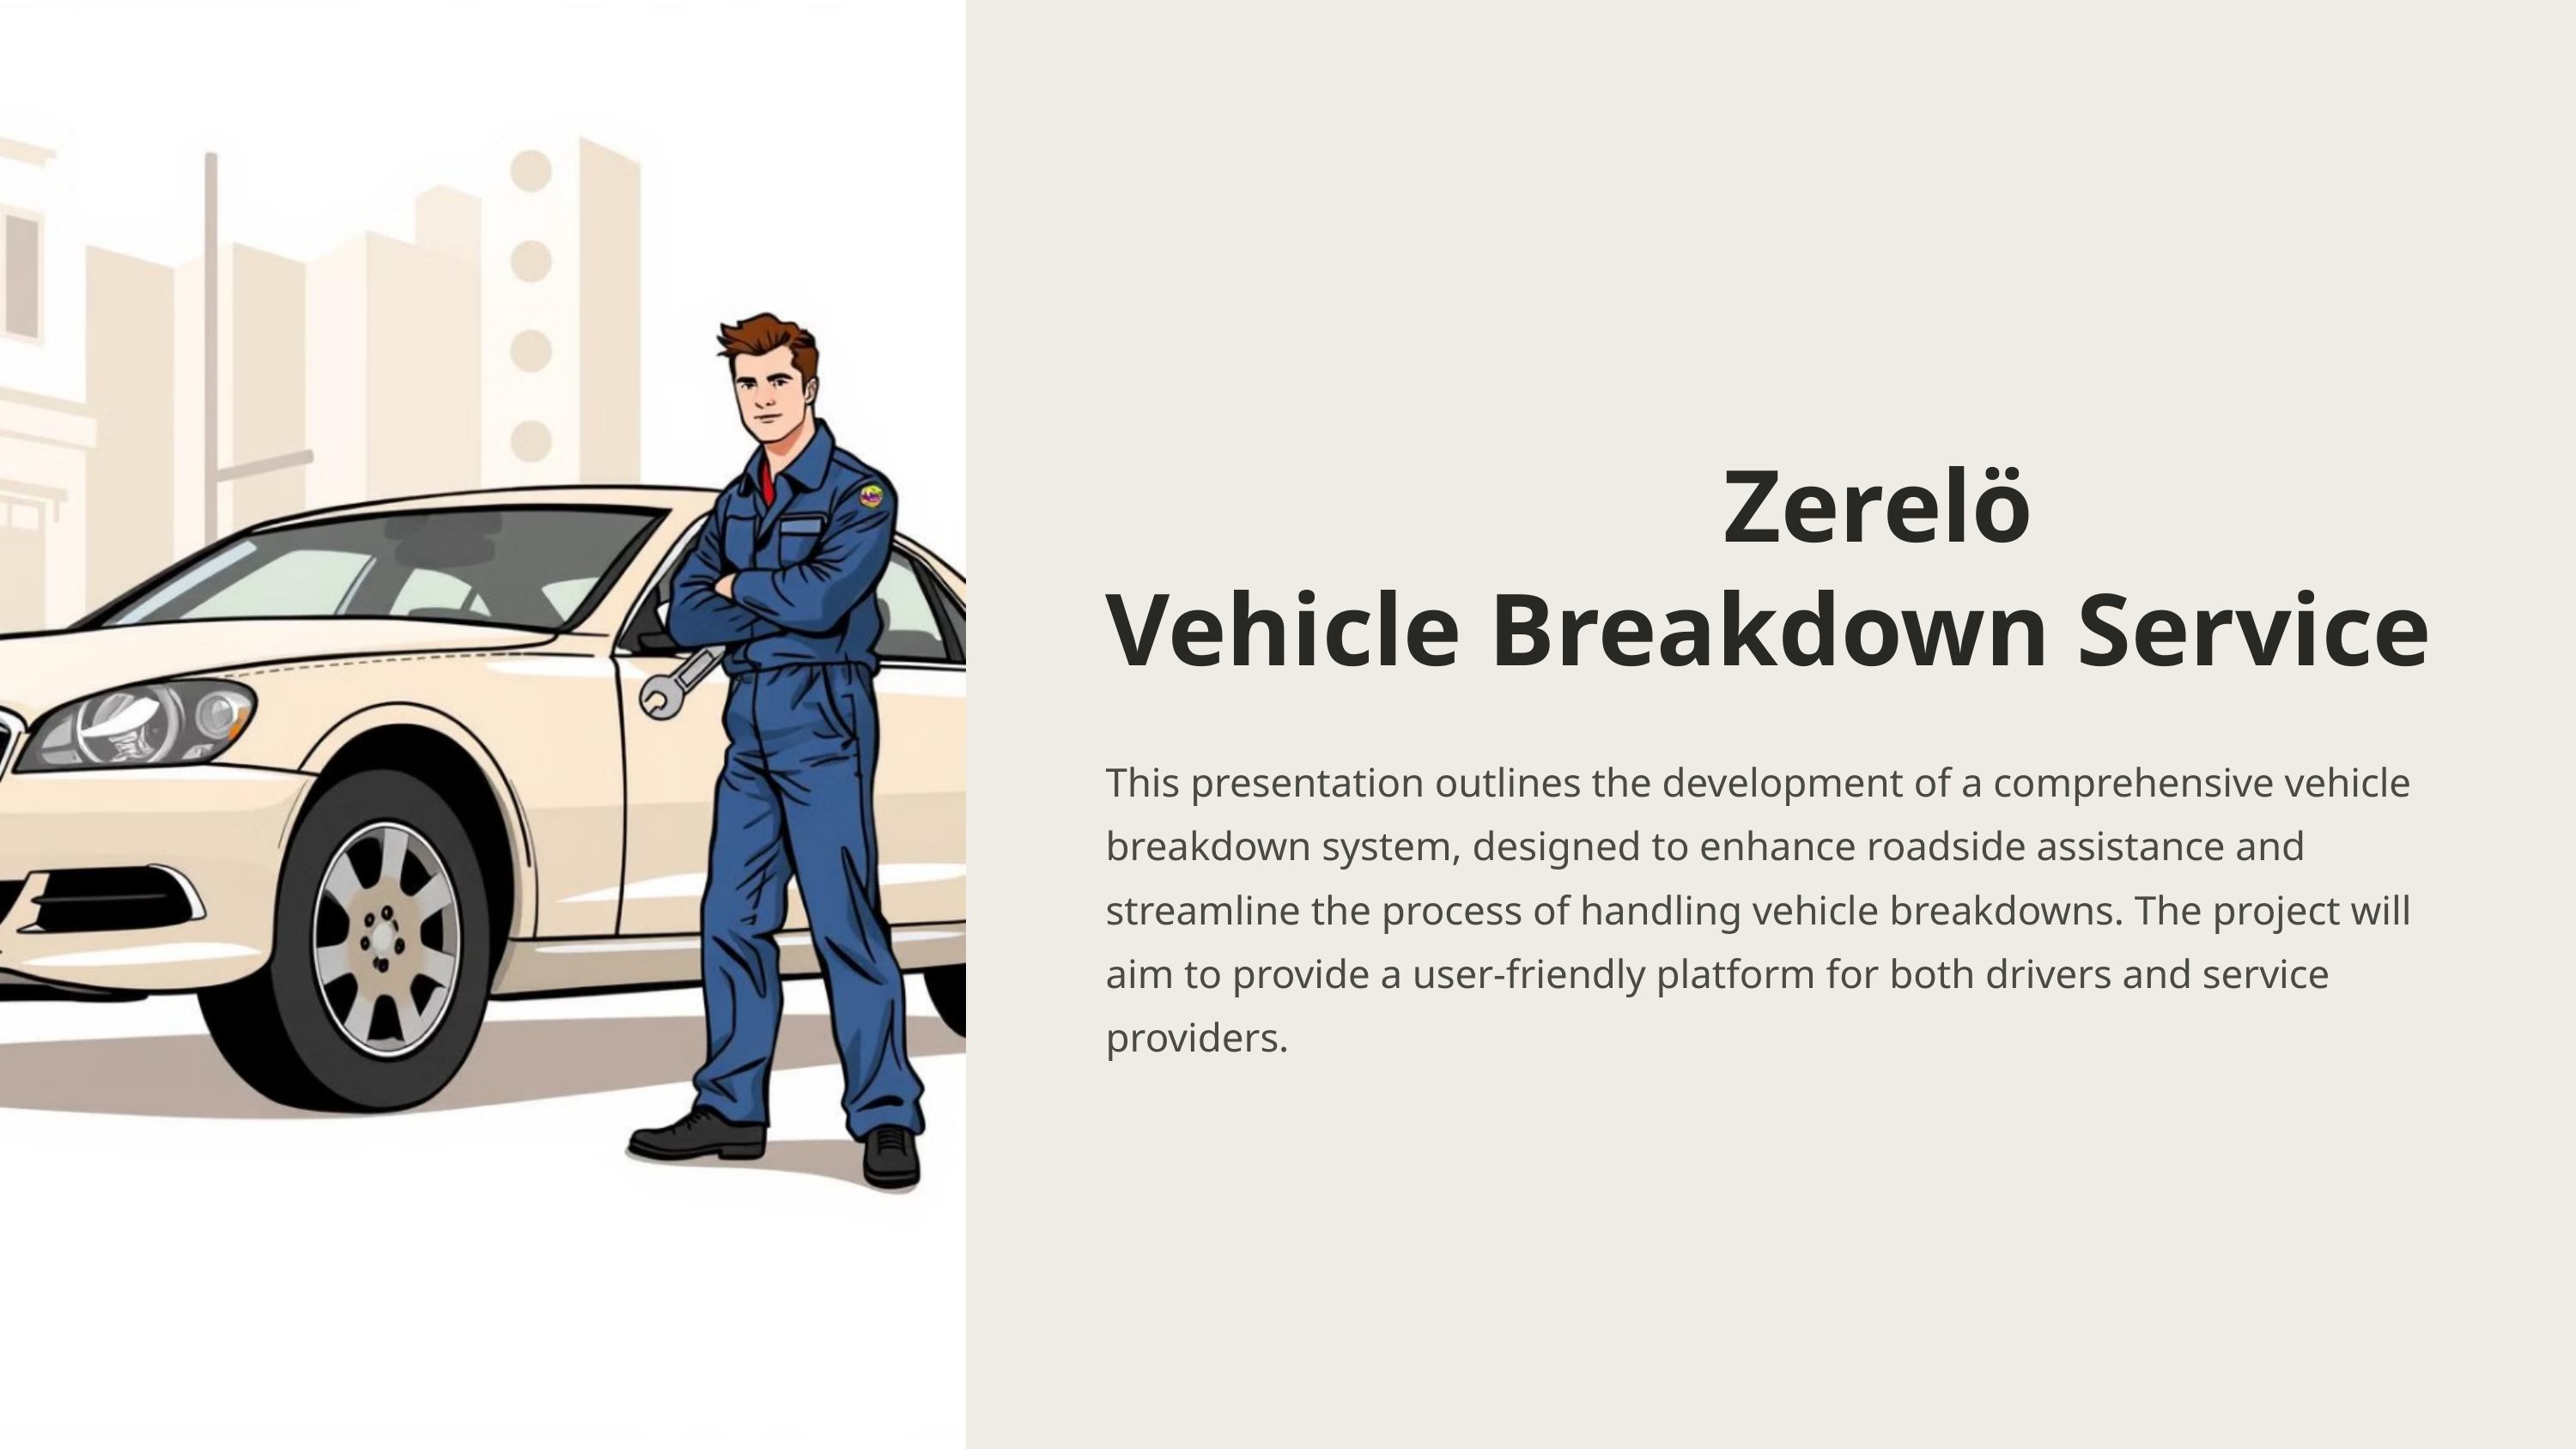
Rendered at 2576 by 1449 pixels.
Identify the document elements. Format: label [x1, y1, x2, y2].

text_box [0, 0, 2576, 1449]
text_box [1105, 441, 2437, 692]
text_box [1105, 751, 2437, 1007]
